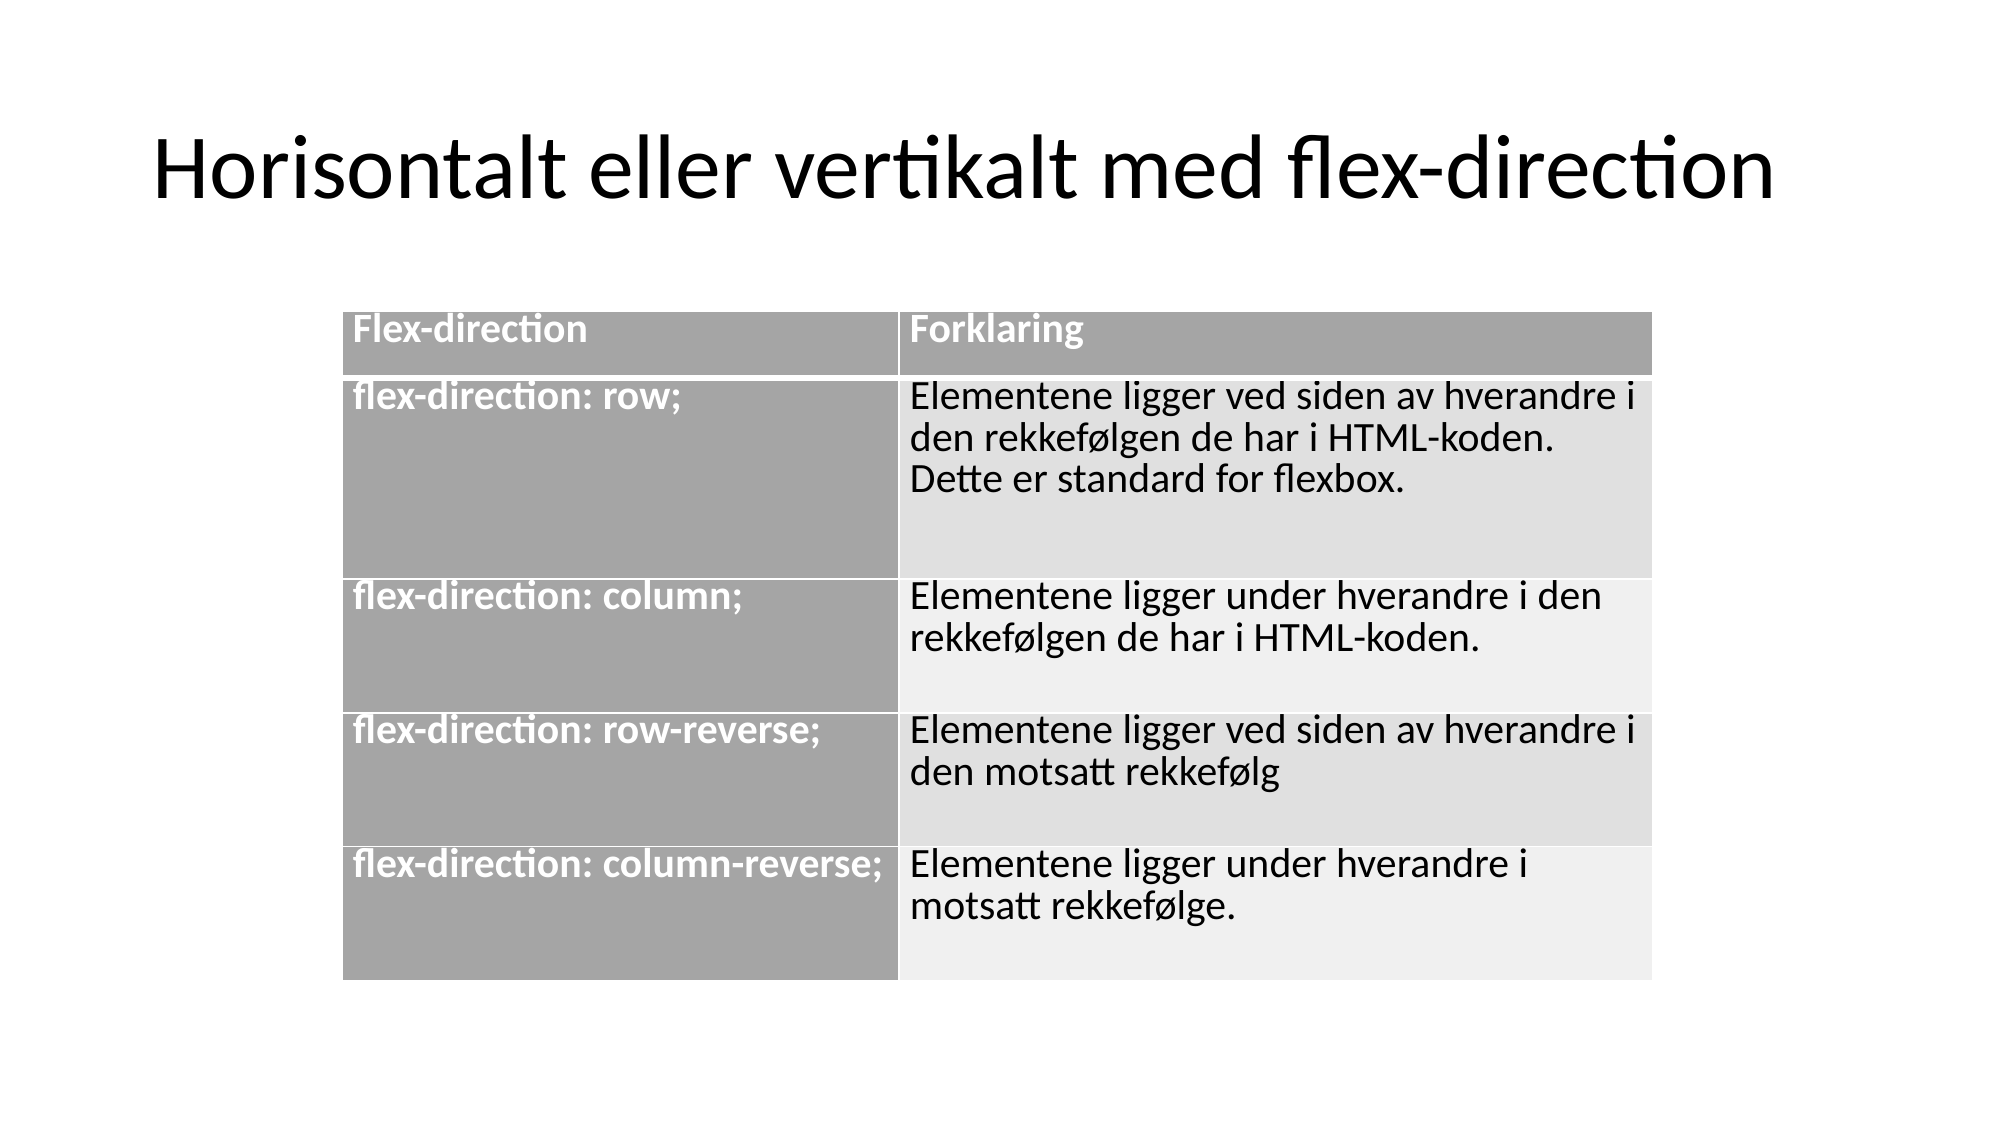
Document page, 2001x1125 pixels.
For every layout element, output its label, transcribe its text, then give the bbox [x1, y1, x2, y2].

table_cell Elementene ligger ved siden av hverandre i den rekkefølgen de har i HTML-koden. Dette er standard for flexbox. [900, 381, 1652, 578]
title Horisontalt eller vertikalt med flex-direction [137, 59, 1863, 278]
table_cell flex-direction: row-reverse; [343, 714, 898, 846]
table_cell flex-direction: column-reverse; [343, 847, 898, 980]
table_cell Elementene ligger under hverandre i motsatt rekkefølge. [900, 847, 1652, 980]
table_cell flex-direction: column; [343, 580, 898, 712]
table_header Flex-direction [343, 312, 898, 375]
table_header Forklaring [900, 312, 1652, 375]
table_cell Elementene ligger under hverandre i den rekkefølgen de har i HTML-koden. [900, 580, 1652, 712]
table_cell Elementene ligger ved siden av hverandre i den motsatt rekkefølg [900, 714, 1652, 846]
table_cell flex-direction: row; [343, 381, 898, 578]
